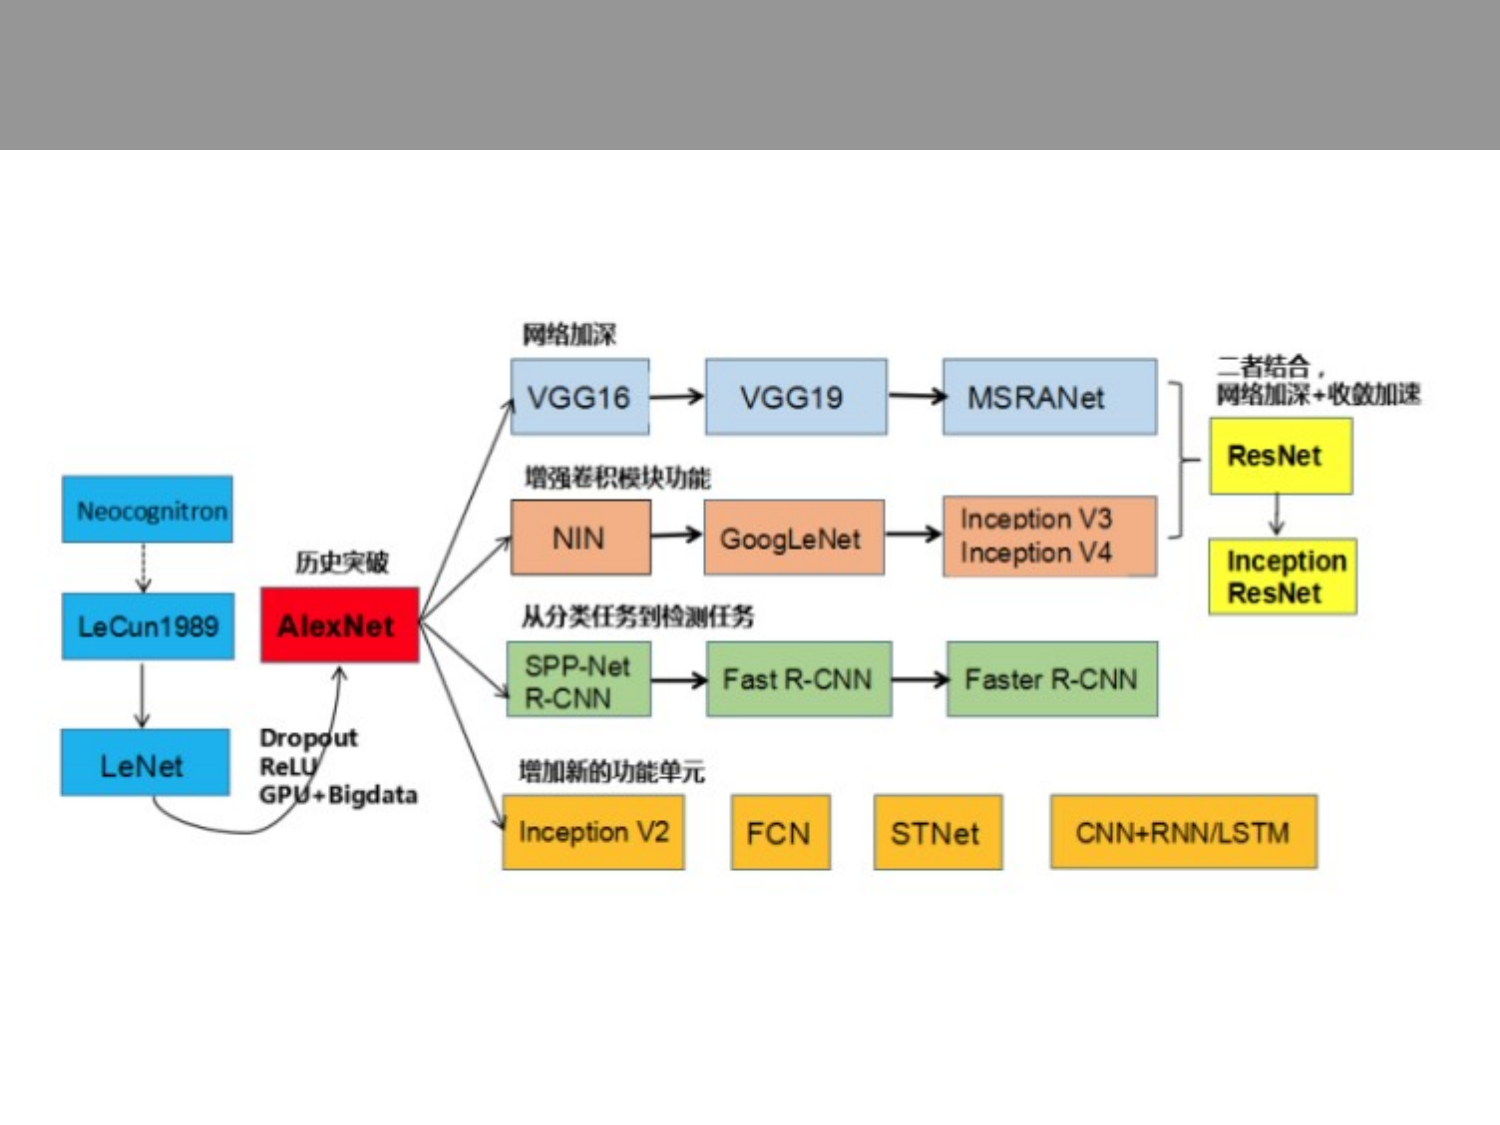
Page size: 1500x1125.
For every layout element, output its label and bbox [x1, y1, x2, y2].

picture [0, 286, 1500, 910]
